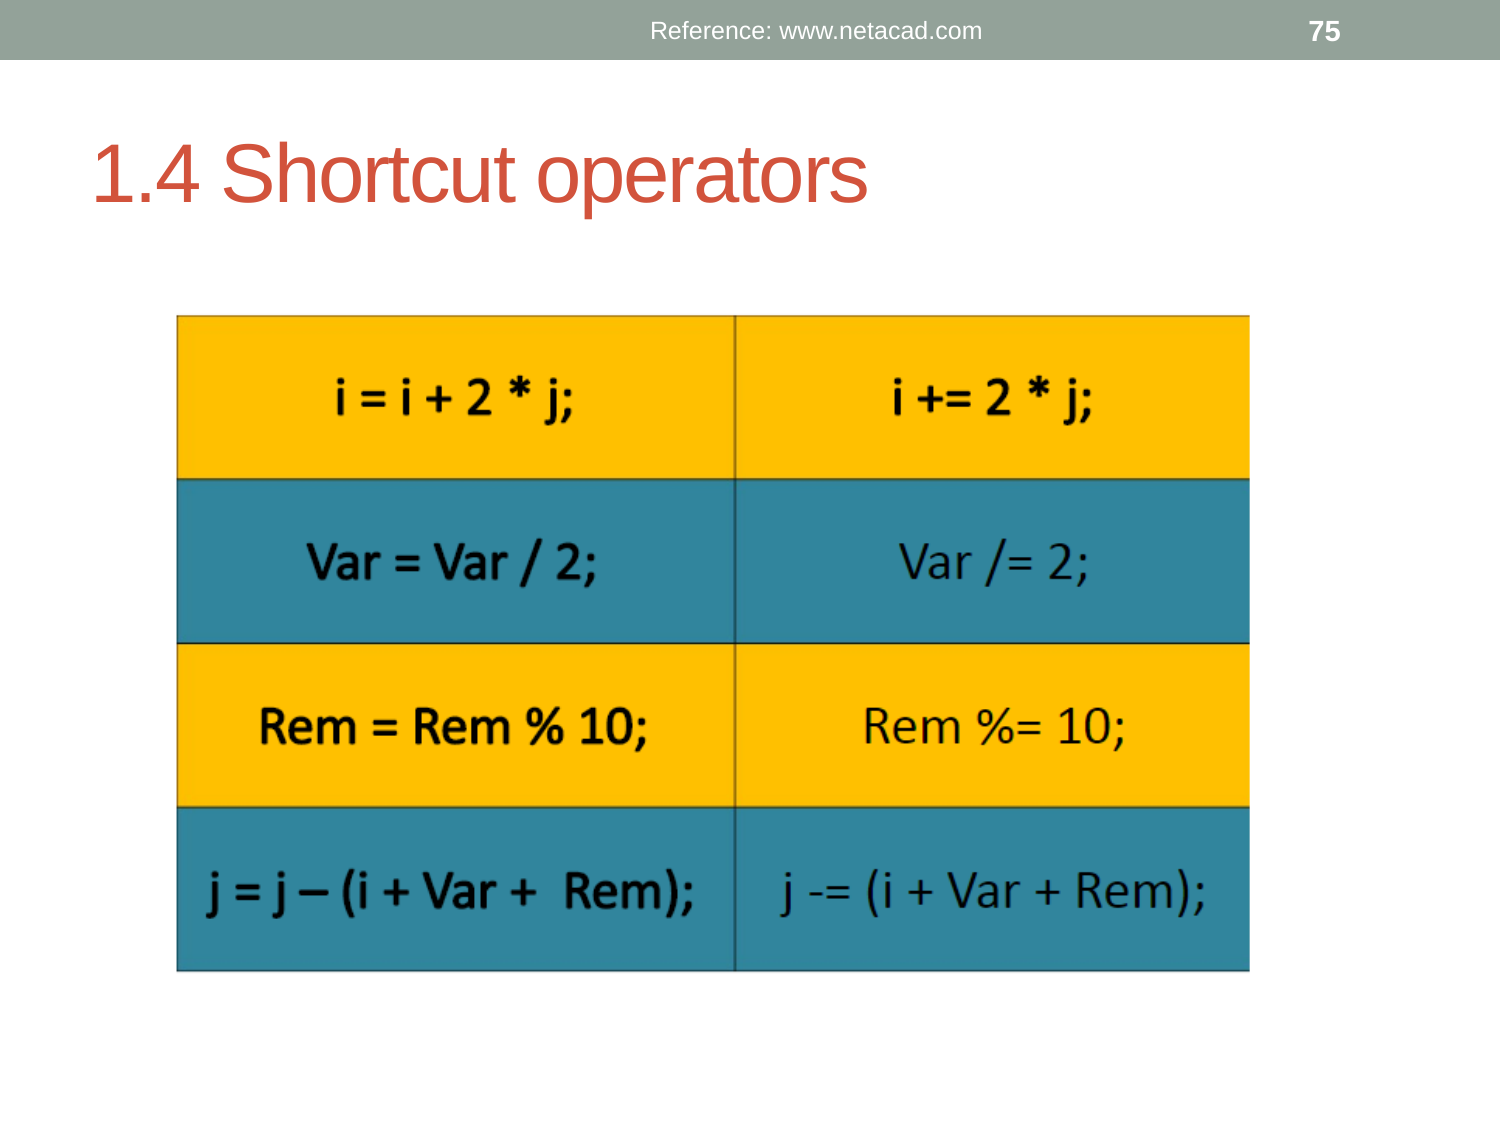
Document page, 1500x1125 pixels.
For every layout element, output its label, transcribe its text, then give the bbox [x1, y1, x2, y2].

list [174, 312, 1250, 976]
slide_number 75 [1293, 3, 1469, 57]
title 1.4 Shortcut operators [75, 87, 1425, 250]
footer Reference: www.netacad.com [395, 3, 1238, 57]
